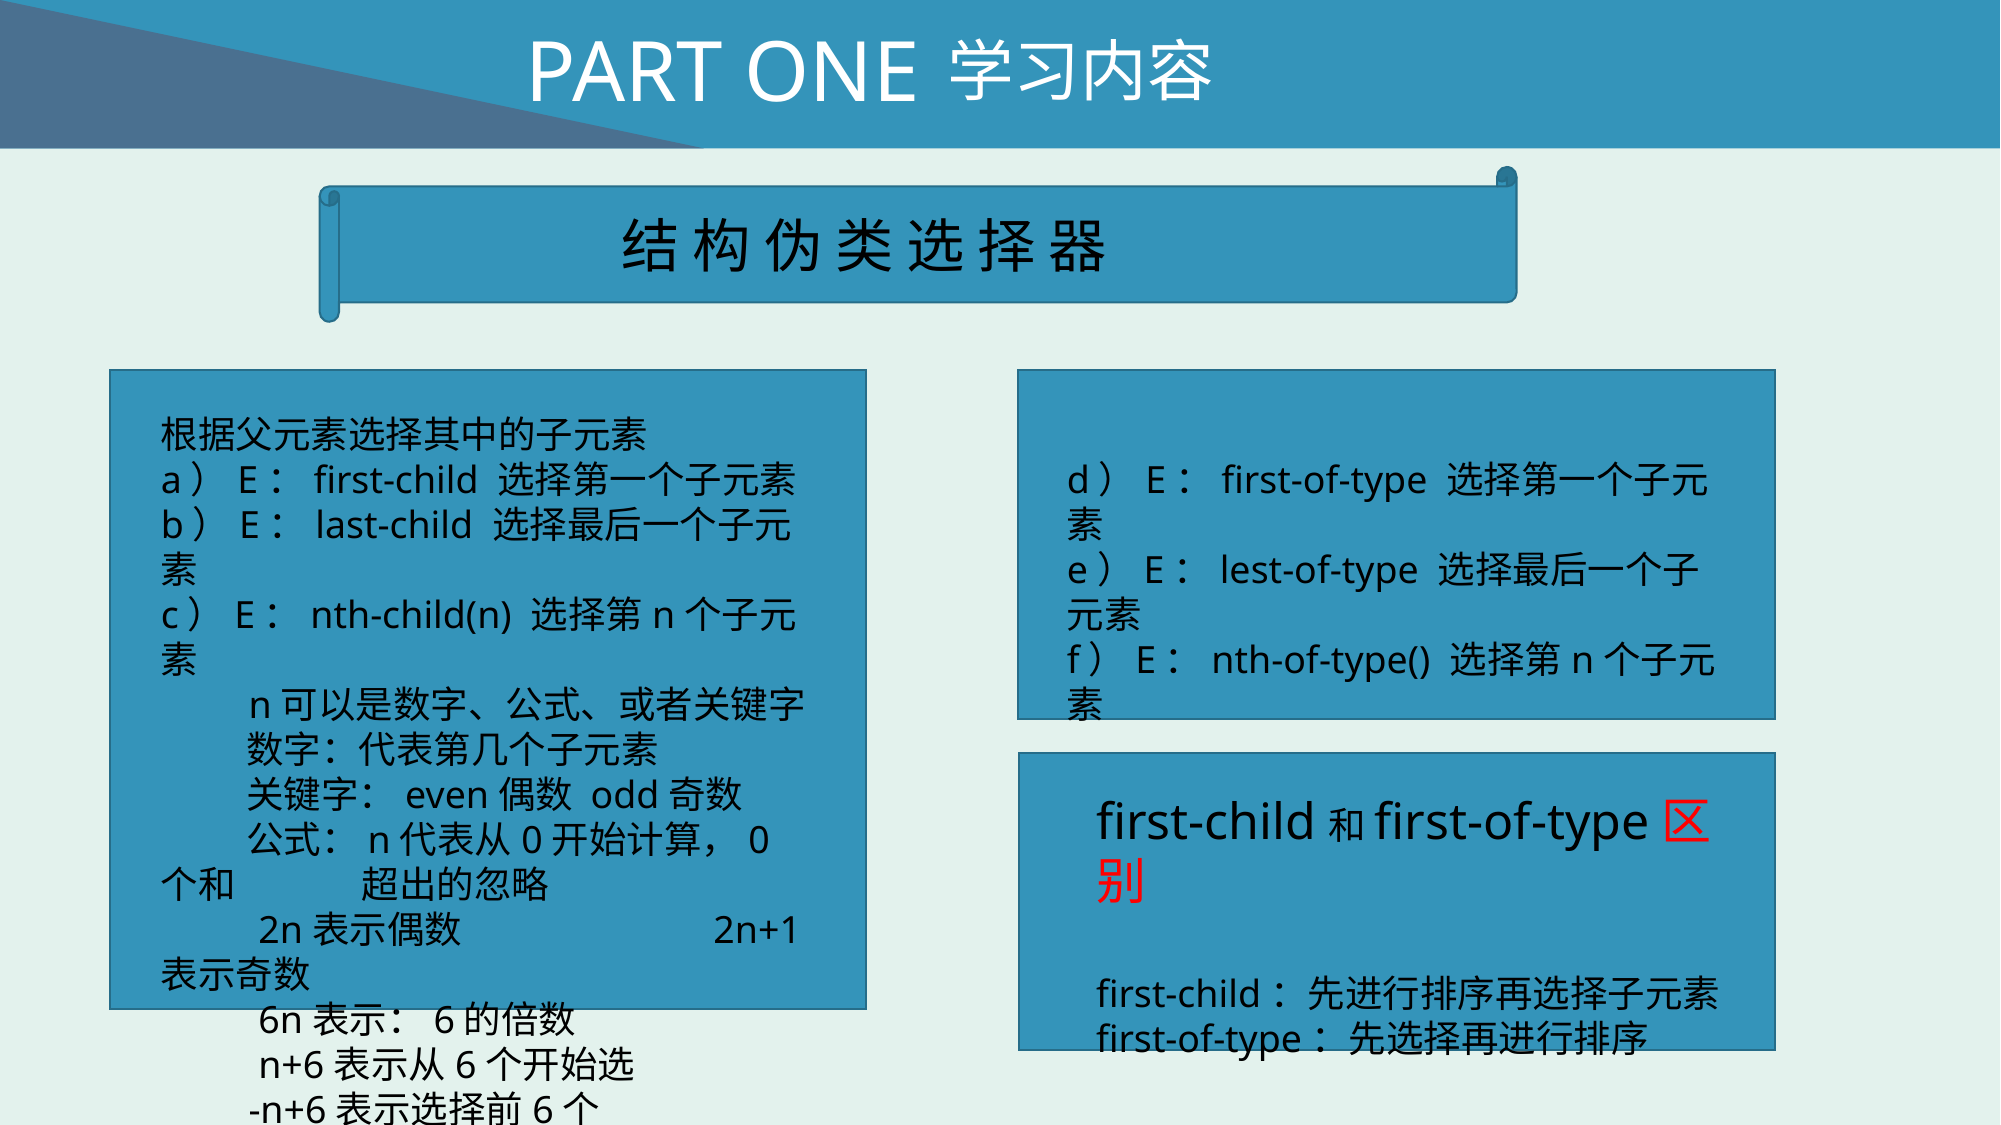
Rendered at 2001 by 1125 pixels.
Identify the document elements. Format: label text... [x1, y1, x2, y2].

text_box 结 构 伪 类 选 择 器 [606, 201, 1305, 287]
text_box [0, 0, 705, 150]
text_box [109, 369, 867, 1010]
text_box [1018, 752, 1776, 1051]
text_box first-child和first-of-type区别 first-child：先进行排序再选择子元素 first-of-type：先选择再进行排序 [1081, 782, 1742, 1068]
text_box 学习内容 [932, 21, 1381, 116]
text_box d）E：first-of-type 选择第一个子元素 e）E：lest-of-type 选择最后一个子元素 f）E：nth-of-type() 选择第n个子元素 [1052, 448, 1742, 734]
text_box [1017, 369, 1776, 720]
text_box [318, 165, 1518, 323]
text_box [10, 0, 2000, 149]
text_box 根据父元素选择其中的子元素 a）E：first-child 选择第一个子元素 b）E：last-child 选择最后一个子元素 c）E：nth-child(n) 选择第n个子元素 n可以是数字、公式、或者关键字 数字：代表第几个子元素 关键字：even偶数 odd奇数 公式：n代表从0开始计算，0个和 超出的忽略 2n表示偶数 2n+1表示奇数 6n表示：6的倍数 n+6表示从6个开始选 -n+6表示选择前6个 [146, 403, 831, 1125]
text_box PART ONE [511, 11, 1127, 126]
